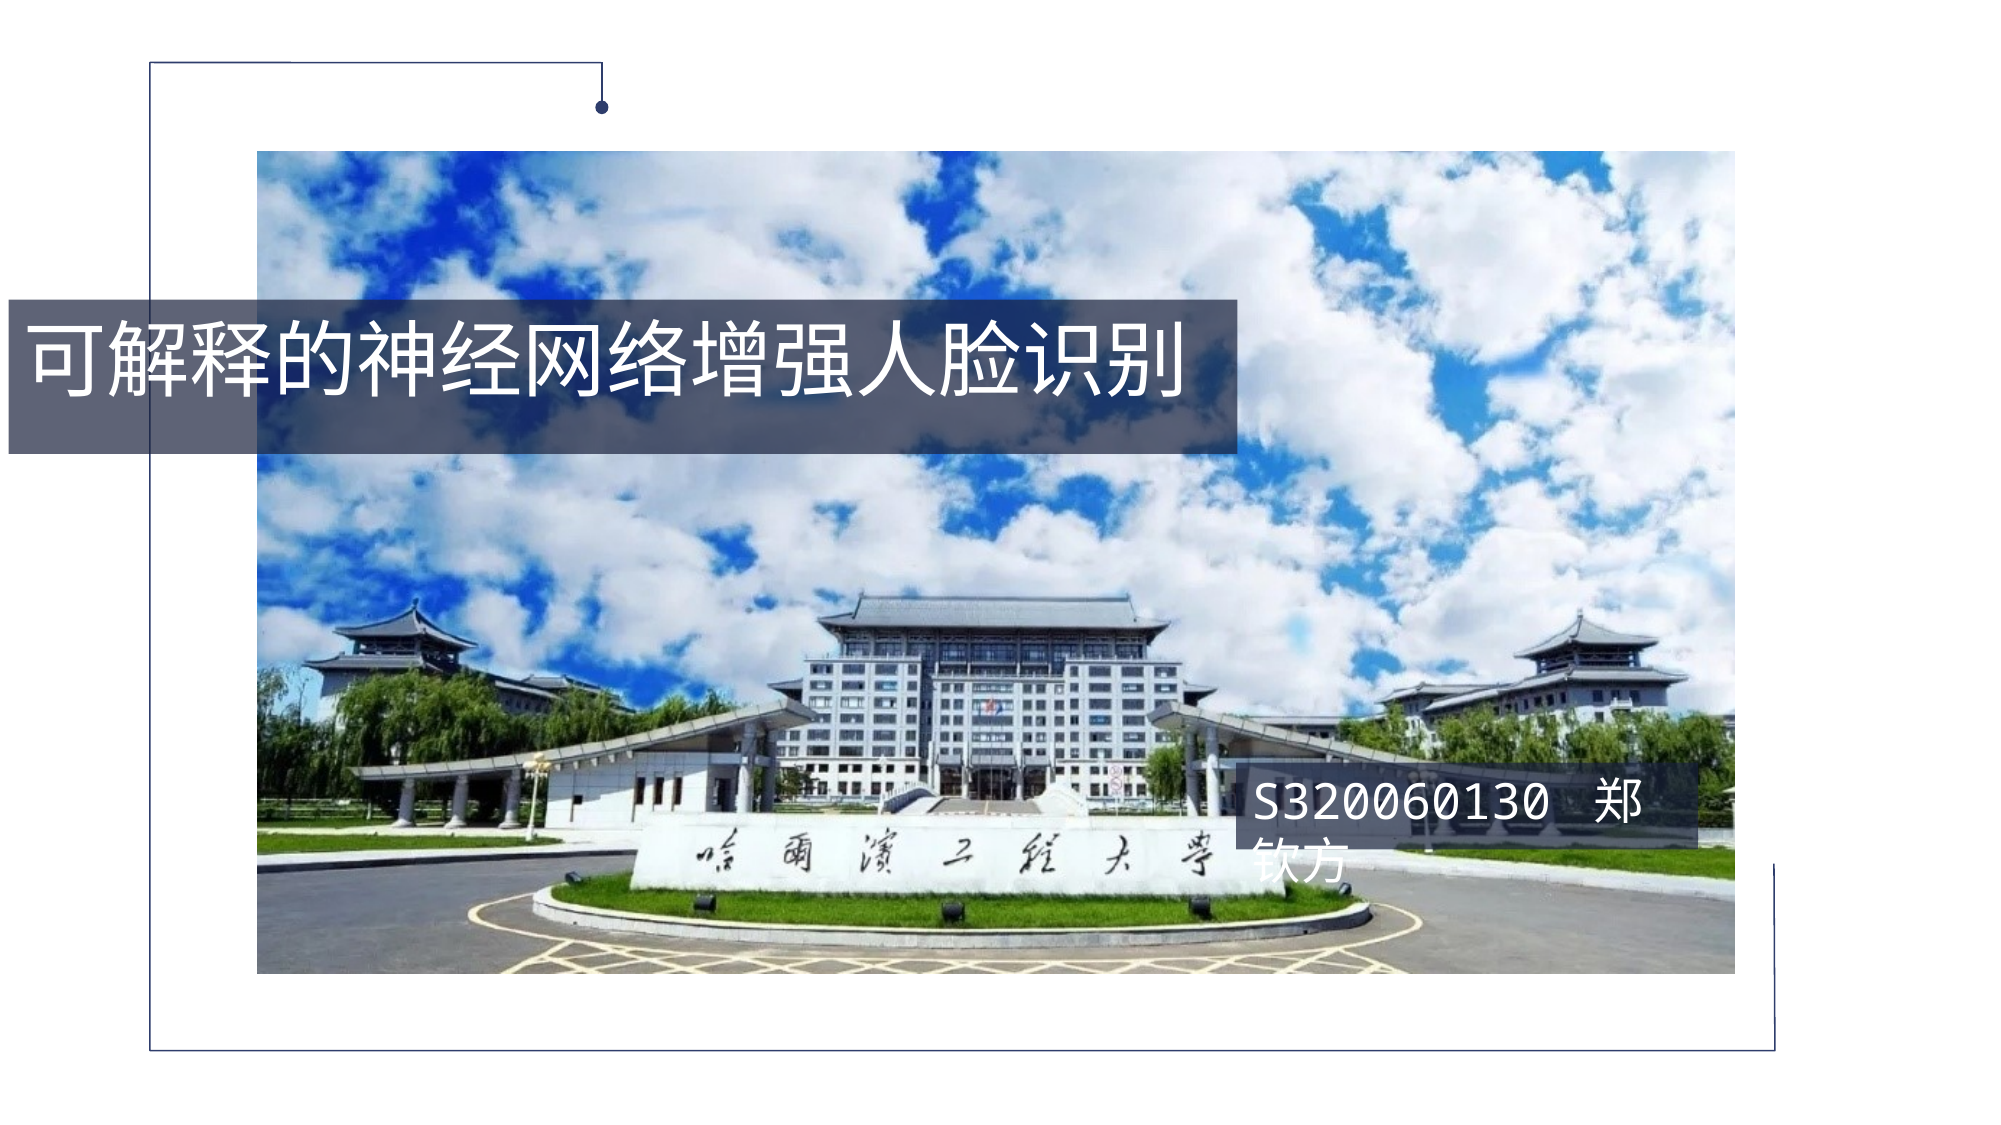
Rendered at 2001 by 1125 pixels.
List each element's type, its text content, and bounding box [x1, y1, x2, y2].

text_box 可解释的神经网络增强人脸识别 [8, 299, 144, 454]
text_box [149, 62, 1776, 1051]
picture [257, 151, 1735, 974]
